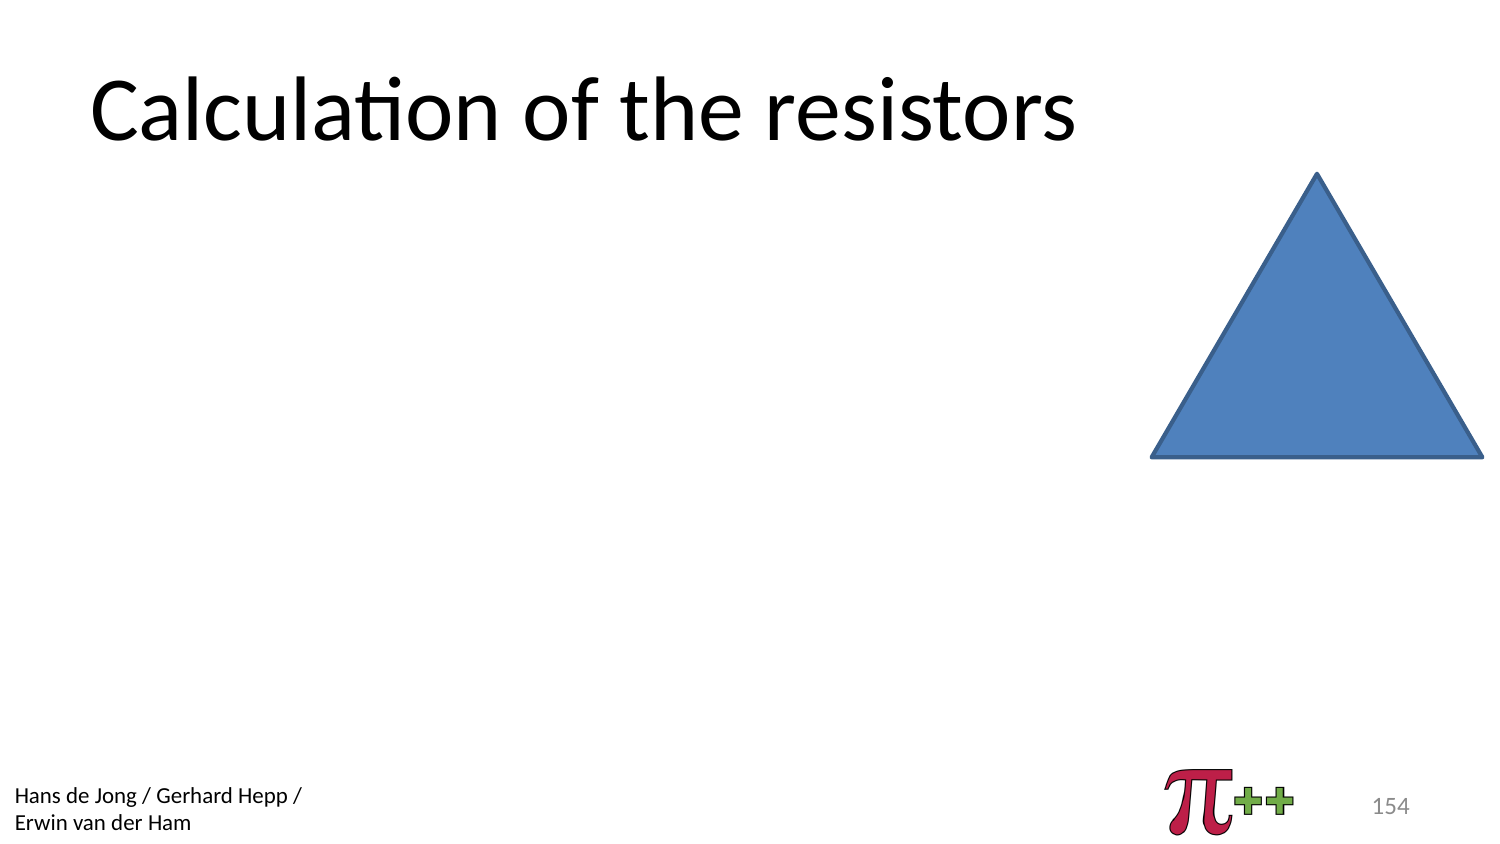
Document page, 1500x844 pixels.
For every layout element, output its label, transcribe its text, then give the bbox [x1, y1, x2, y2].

picture [1163, 768, 1294, 836]
slide_number 154 [1340, 782, 1425, 827]
text_box [1149, 171, 1485, 460]
title Calculation of the resistors [75, 33, 1425, 175]
